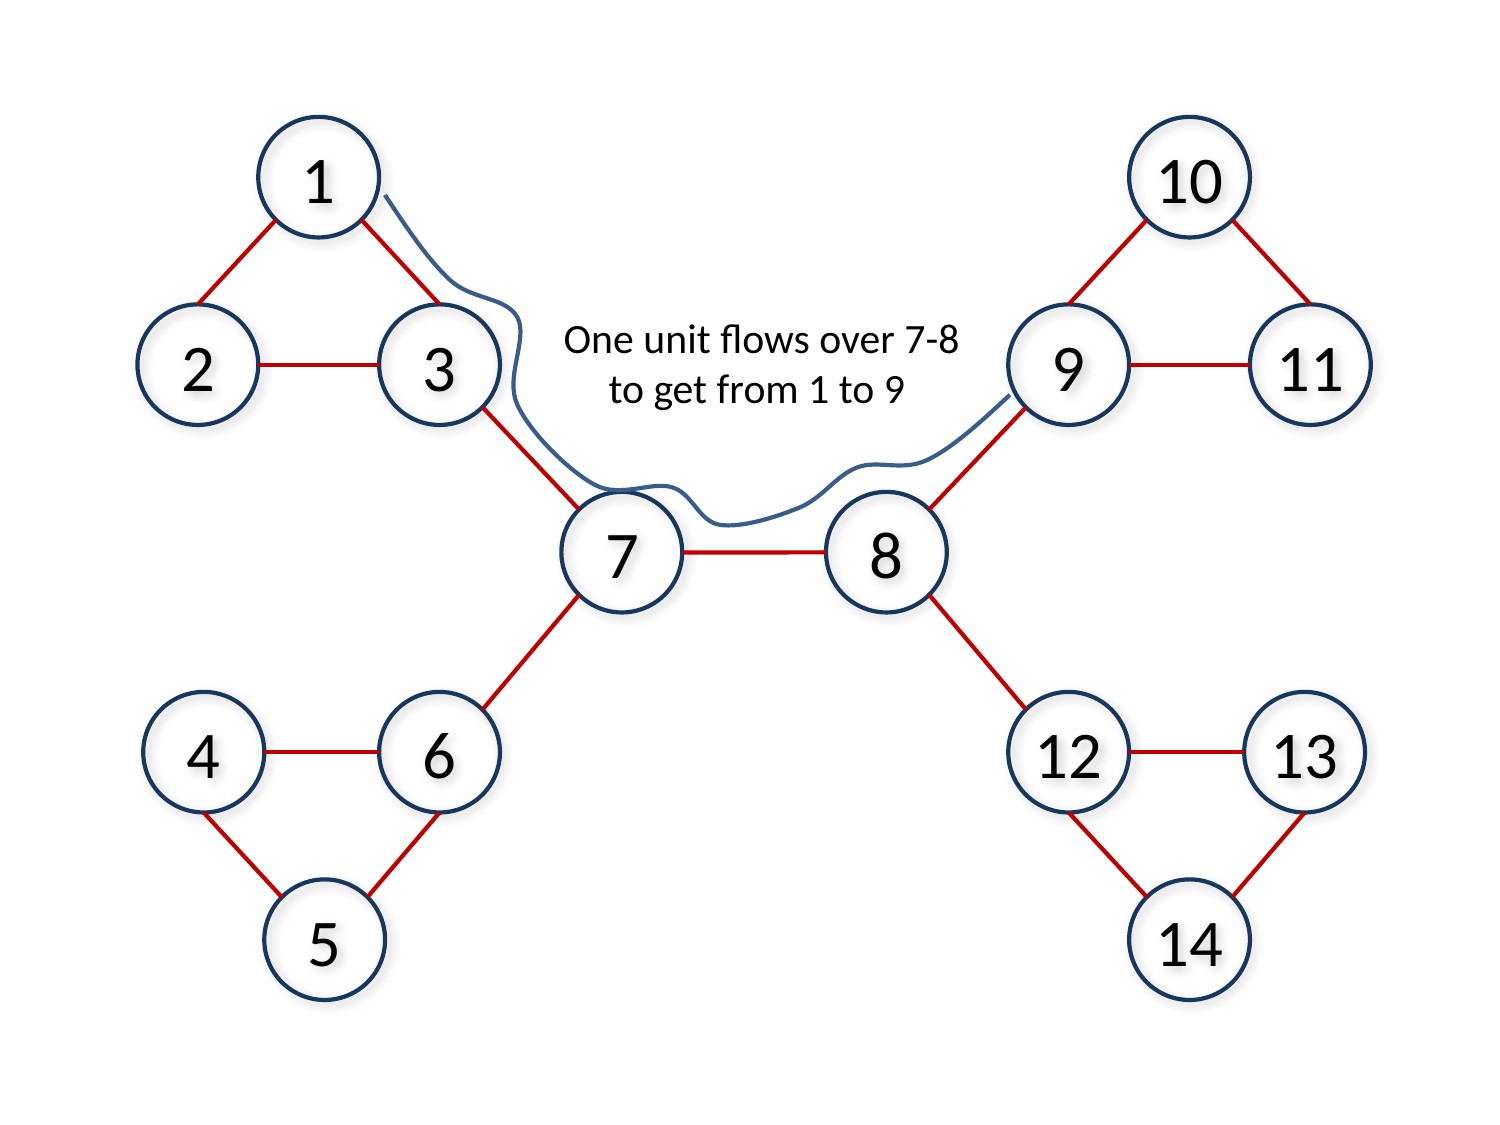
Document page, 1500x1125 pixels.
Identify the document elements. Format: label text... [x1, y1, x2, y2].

text_box 1 [258, 116, 380, 238]
text_box 9 [1008, 304, 1130, 425]
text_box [1068, 219, 1148, 305]
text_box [1232, 219, 1311, 305]
text_box 2 [137, 304, 259, 425]
text_box 7 [561, 491, 683, 613]
text_box 8 [826, 491, 947, 613]
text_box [203, 812, 282, 898]
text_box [1068, 812, 1148, 898]
text_box 3 [379, 304, 500, 425]
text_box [367, 812, 440, 898]
text_box [384, 195, 1010, 526]
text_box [928, 407, 1027, 510]
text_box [482, 594, 580, 710]
text_box 14 [1129, 879, 1250, 1000]
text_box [482, 407, 580, 510]
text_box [1231, 812, 1305, 898]
text_box One unit flows over 7-8 to get from 1 to 9 [729, 304, 978, 384]
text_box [928, 594, 1027, 710]
text_box 11 [1250, 304, 1371, 425]
text_box 6 [379, 691, 500, 813]
text_box 5 [264, 879, 386, 1000]
text_box 4 [143, 691, 265, 813]
text_box 10 [1129, 116, 1250, 238]
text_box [197, 219, 277, 305]
text_box 13 [1244, 691, 1366, 813]
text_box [361, 219, 440, 305]
text_box 12 [1008, 691, 1130, 813]
